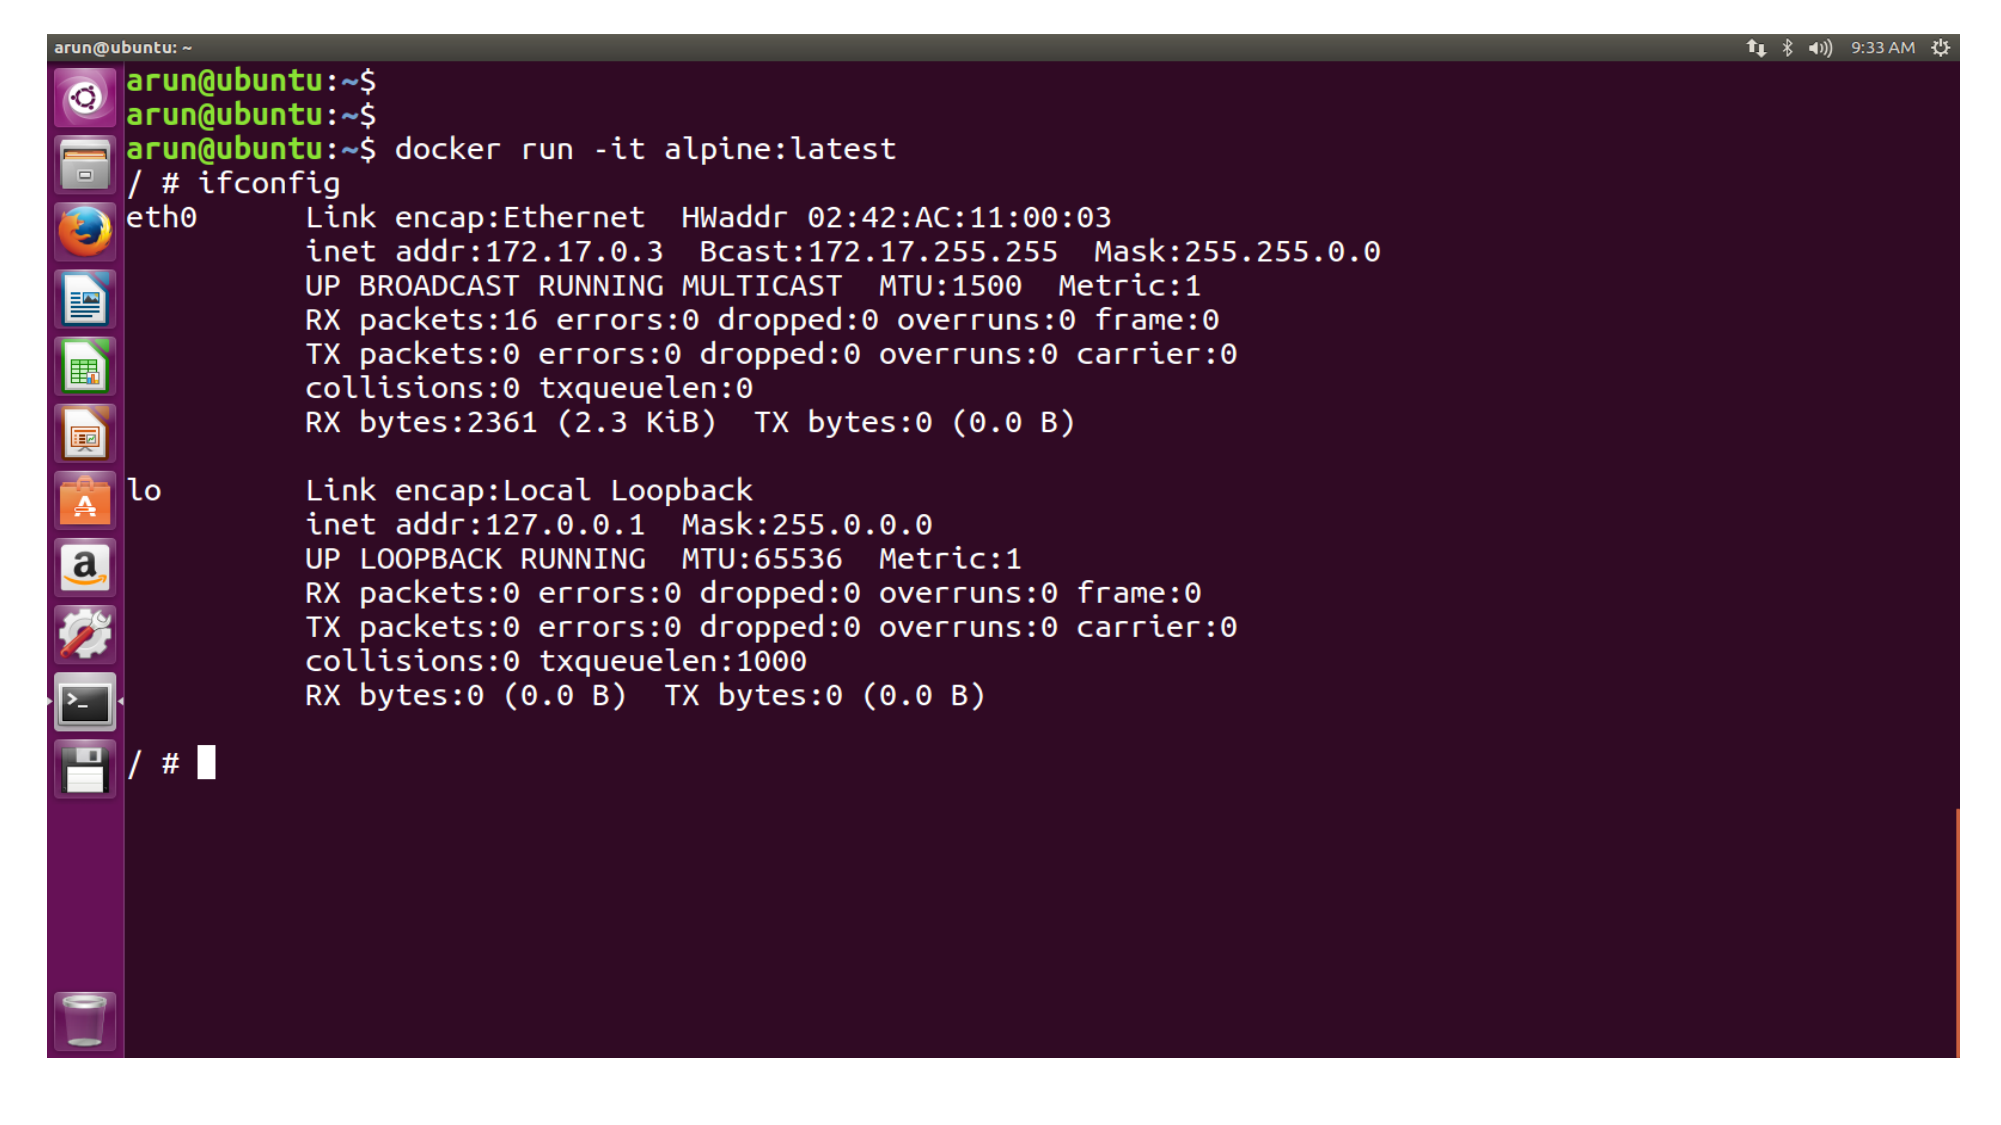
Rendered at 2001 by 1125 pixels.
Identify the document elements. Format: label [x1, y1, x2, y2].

list [47, 34, 1960, 1058]
